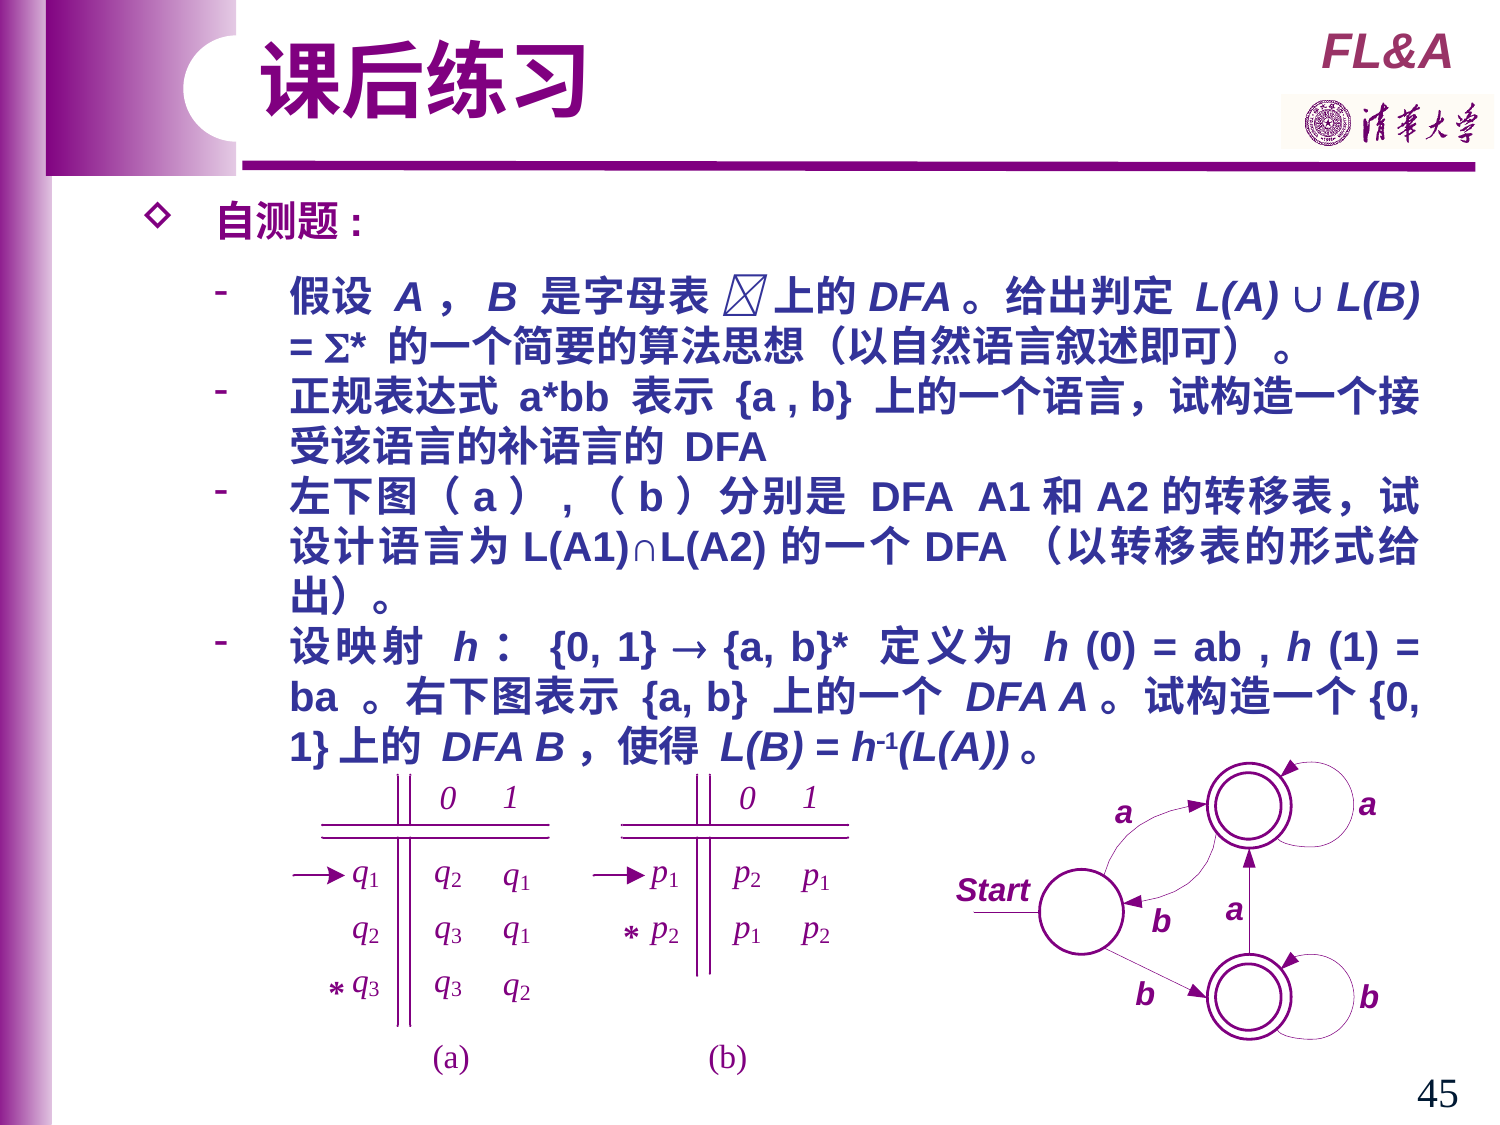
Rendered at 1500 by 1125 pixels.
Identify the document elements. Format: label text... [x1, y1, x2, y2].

text_box 自测题: 假设 A，B 是字母表  上的DFA。给出判定 L(A)  L(B) = * 的一个简要的算法思想（以自然语言叙述即可） 。 正规表达式 a*bb 表示 {a , b} 上的一个语言，试构造一个接受该语言的补语言的 DFA 左下图（a）,（b）分别是 DFA A1和A2的转移表，试设计语言为L(A1)∩L(A2)的一个DFA（以转移表的形式给出）。 设映射 h：{0, 1}  {a, b}* 定义为 h (0) = ab , h (1) = ba 。右下图表示 {a, b} 上的一个 DFA A。试构造一个{0, 1}上的 DFA B，使得 L(B) = h1(L(A))。 [124, 187, 1436, 778]
picture [1281, 94, 1495, 149]
text_box 45 [1376, 1058, 1500, 1124]
picture [288, 769, 853, 1083]
text_box 课后练习 [242, 32, 609, 137]
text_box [950, 756, 1404, 1046]
